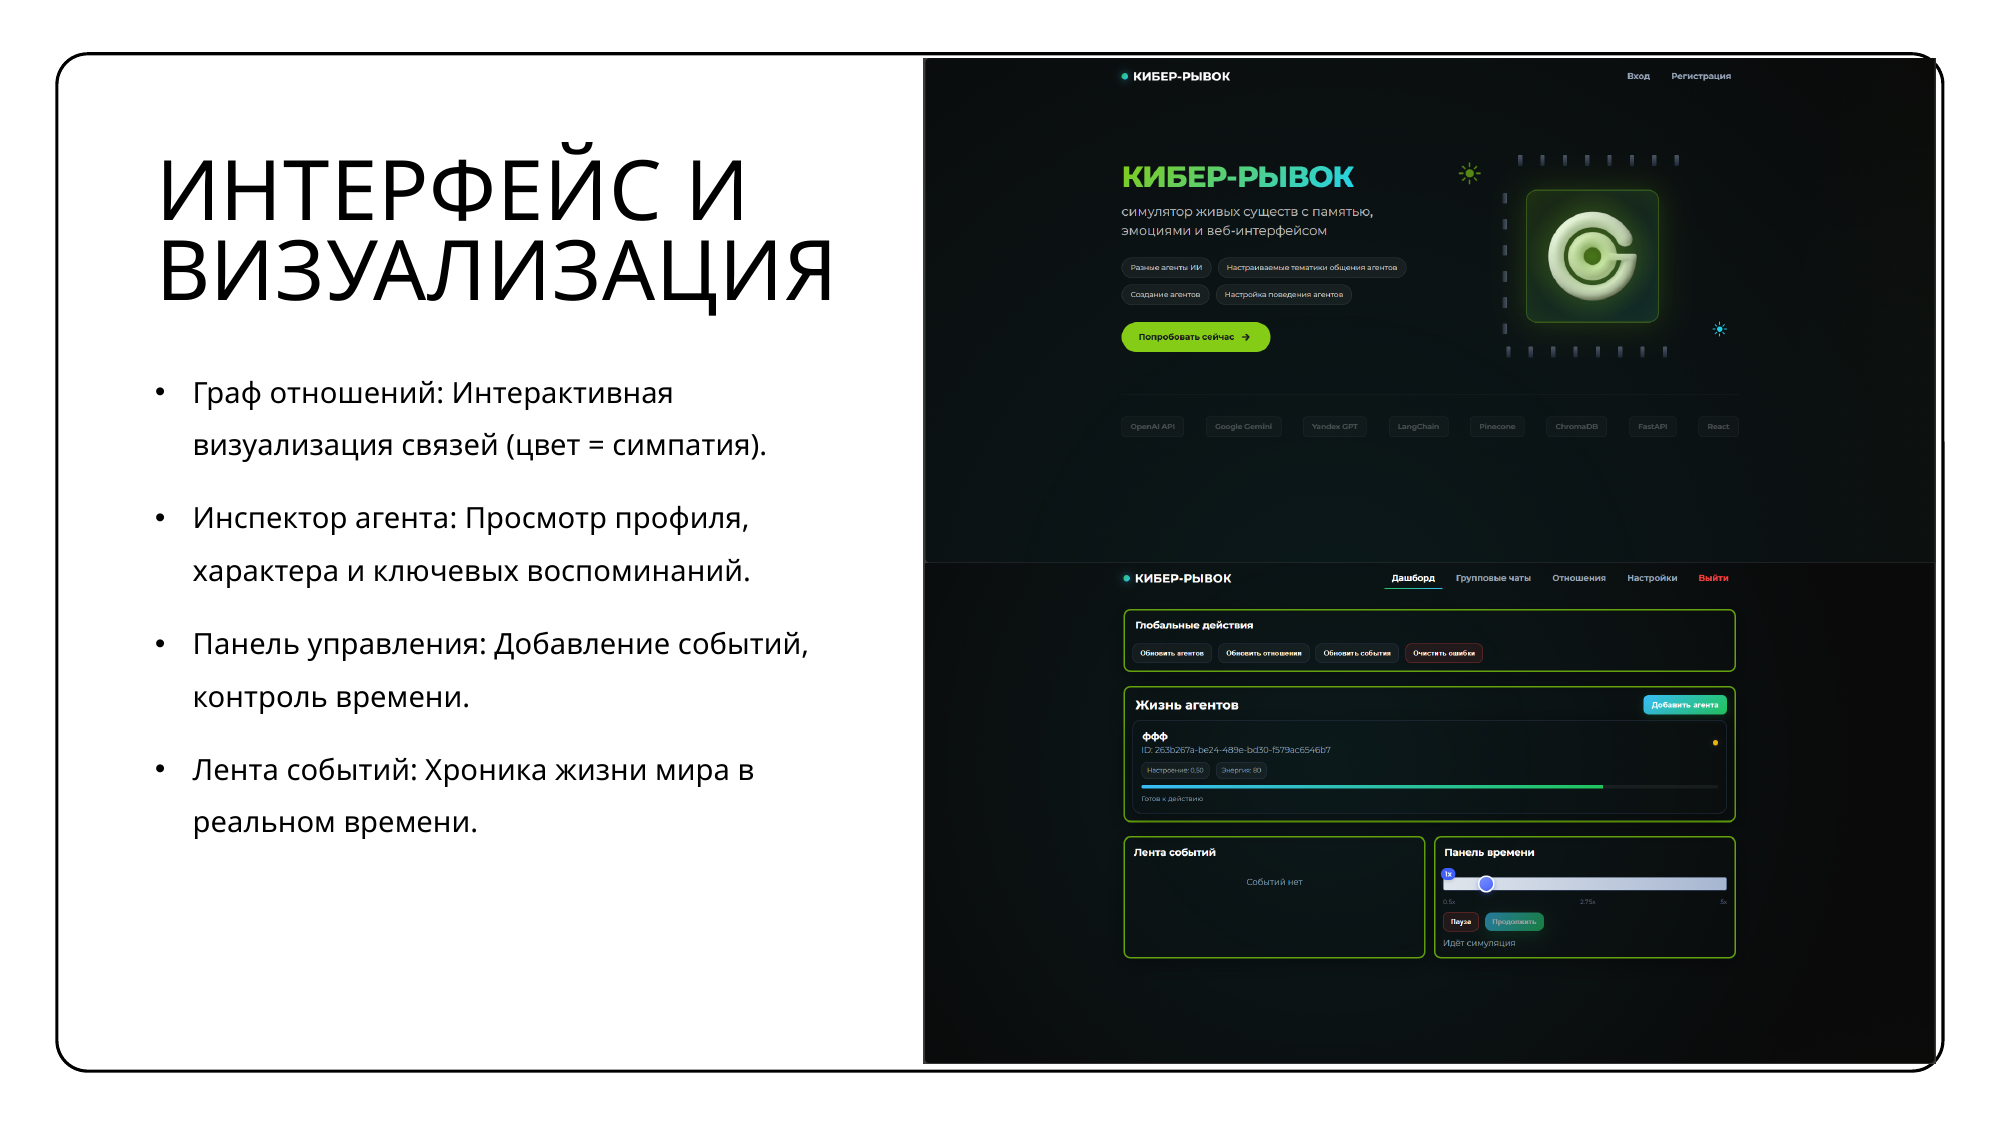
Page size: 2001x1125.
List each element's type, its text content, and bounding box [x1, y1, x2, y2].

title Интерфейс и Визуализация [141, 148, 878, 377]
picture [923, 58, 1936, 1064]
list Граф отношений: Интерактивная визуализация связей (цвет = симпатия). Инспектор агента: Просмотр профиля, характера и ключевых воспоминаний. Панель управления: Добавление событий, контроль времени. Лента событий: Хроника жизни мира в реальном времени. [140, 349, 840, 926]
